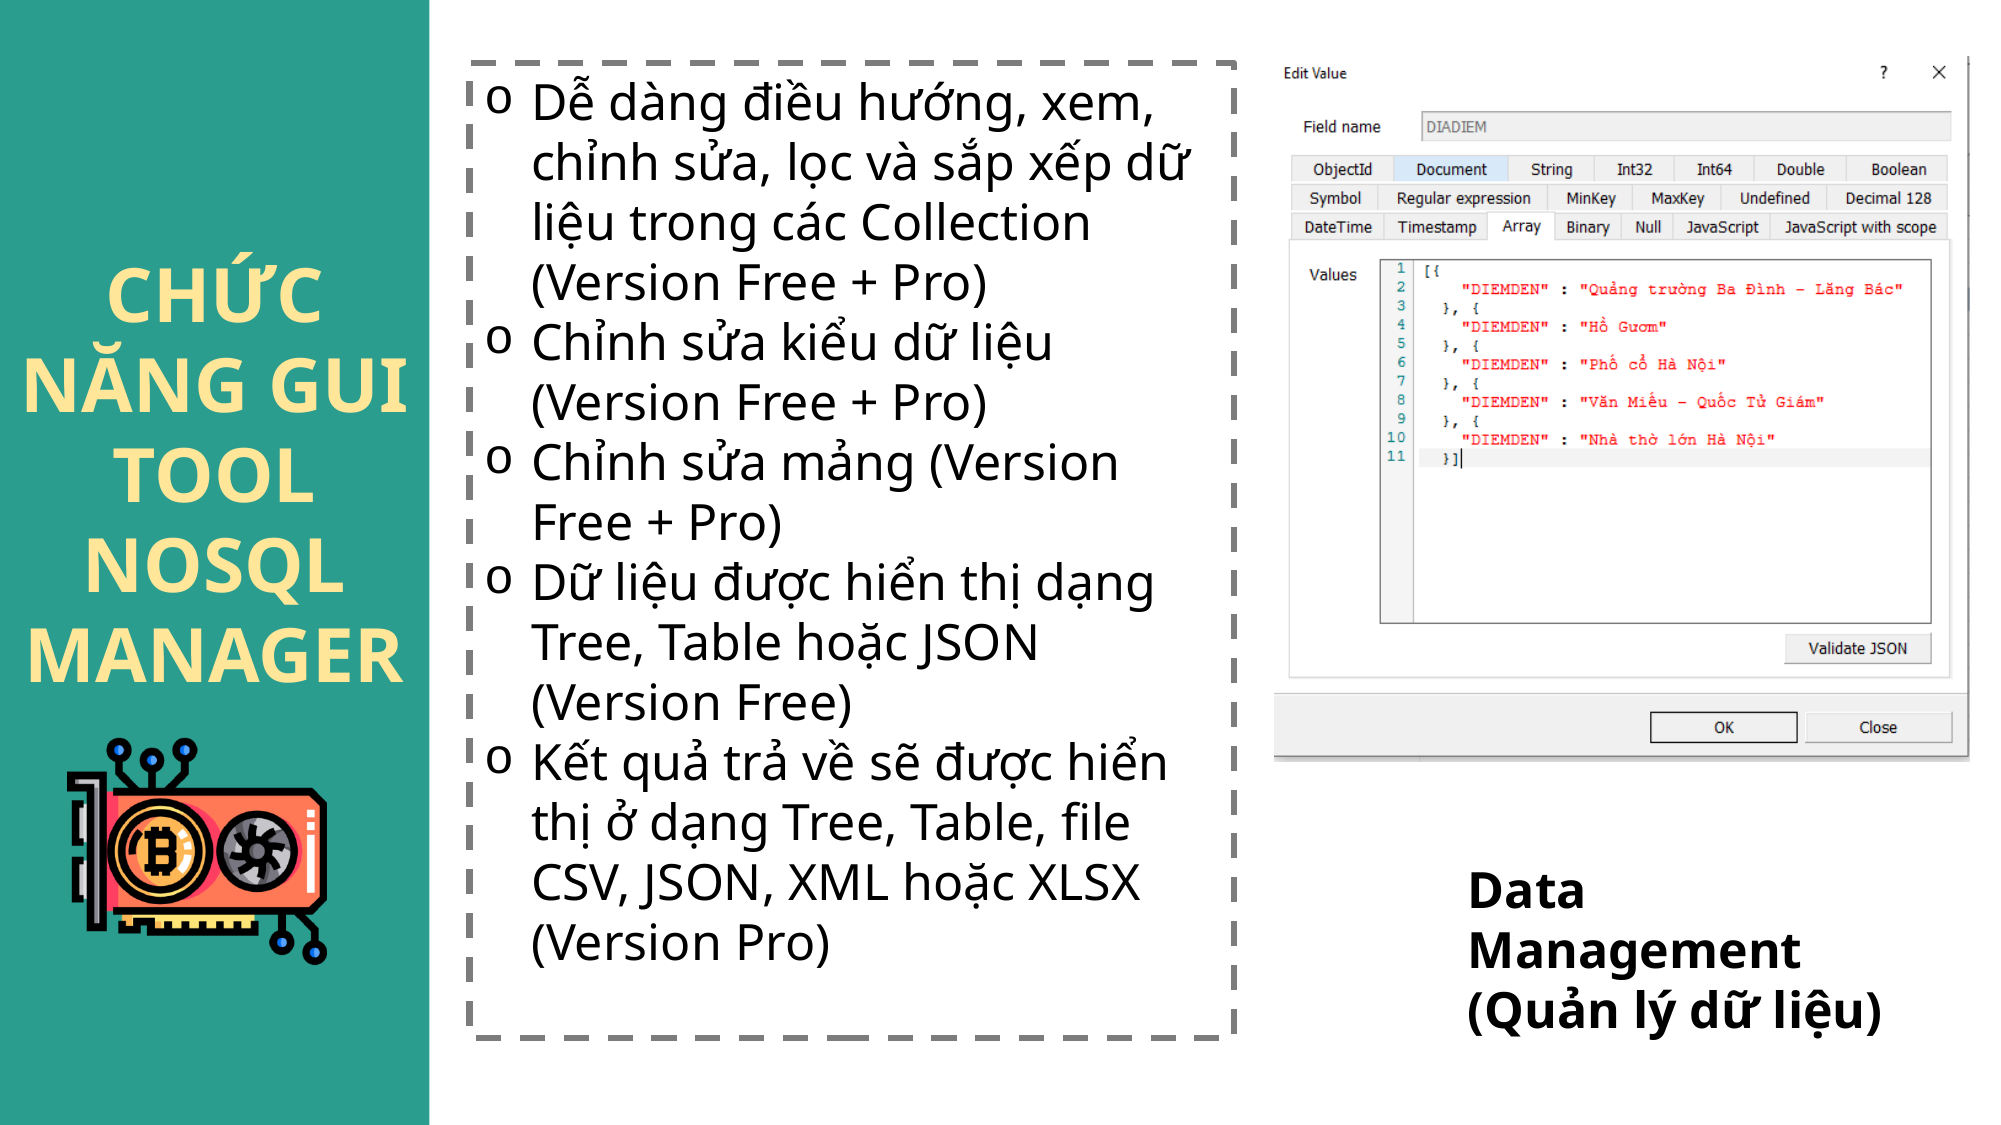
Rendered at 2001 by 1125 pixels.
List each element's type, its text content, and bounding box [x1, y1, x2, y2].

picture [1274, 56, 1970, 762]
text_box Data Management (Quản lý dữ liệu) [1303, 850, 1941, 1106]
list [67, 721, 327, 981]
text_box CHỨC NĂNG GUI TOOL NOSQL MANAGER [0, 0, 430, 1125]
text_box Dễ dàng điều hướng, xem, chỉnh sửa, lọc và sắp xếp dữ liệu trong các Collection (Version Free + Pro) Chỉnh sửa kiểu dữ liệu (Version Free + Pro) Chỉnh sửa mảng (Version Free + Pro) Dữ liệu được hiển thị dạng Tree, Table hoặc JSON (Version Free) Kết quả trả về sẽ được hiển thị ở dạng Tree, Table, file CSV, JSON, XML hoặc XLSX (Version Pro) [469, 63, 1235, 1038]
